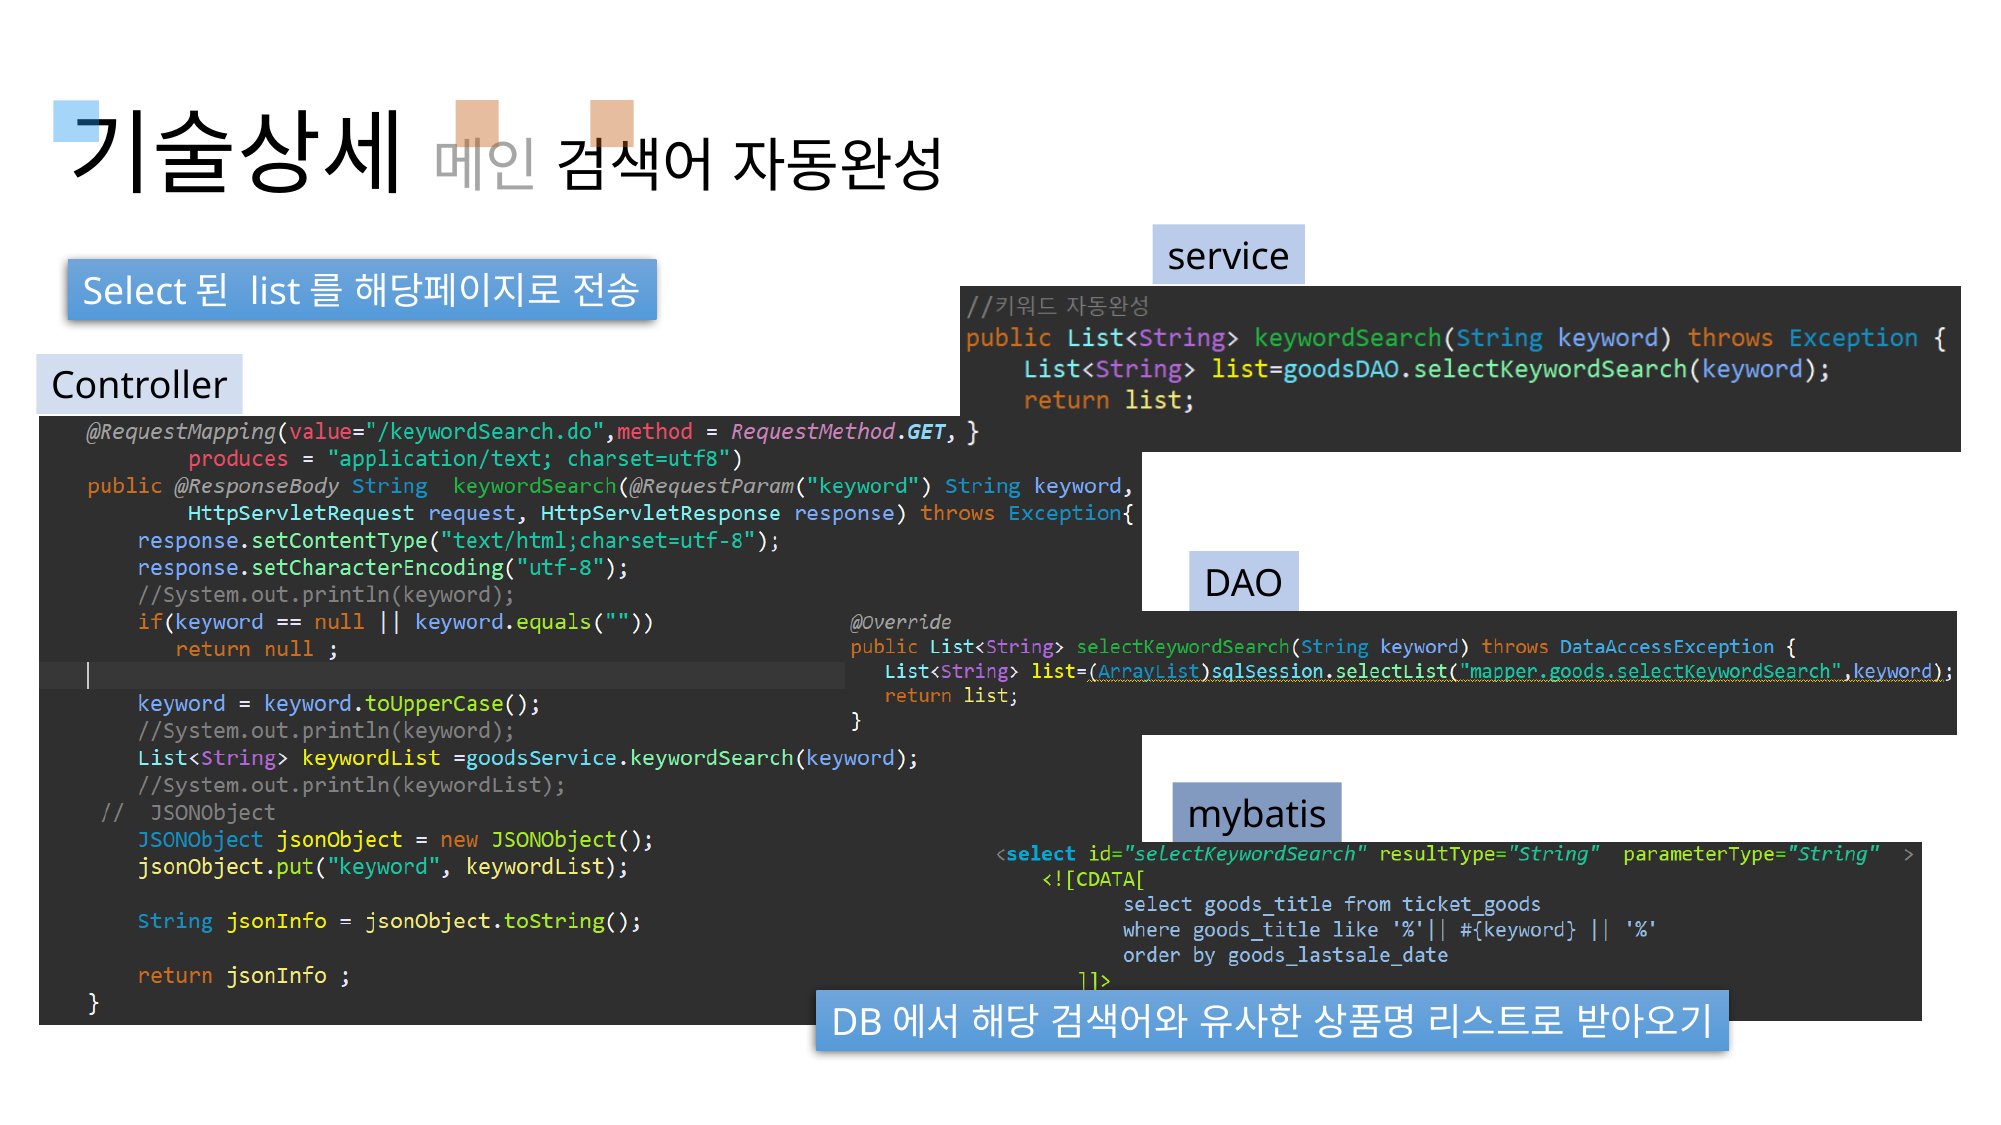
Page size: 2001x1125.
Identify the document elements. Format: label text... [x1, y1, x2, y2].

text_box mybatis [1172, 782, 1342, 842]
text_box [455, 99, 500, 148]
text_box [589, 99, 635, 148]
text_box DAO [1189, 551, 1299, 611]
text_box Controller [36, 354, 243, 414]
text_box Select된 list를 해당페이지로 전송 [67, 265, 657, 320]
text_box DB에서 해당 검색어와 유사한 상품명 리스트로 받아오기 [816, 1021, 1729, 1051]
text_box service [1152, 224, 1305, 285]
picture [39, 286, 1961, 1025]
text_box [52, 99, 100, 143]
text_box 기술상세 메인 검색어 자동완성 [53, 47, 1779, 265]
